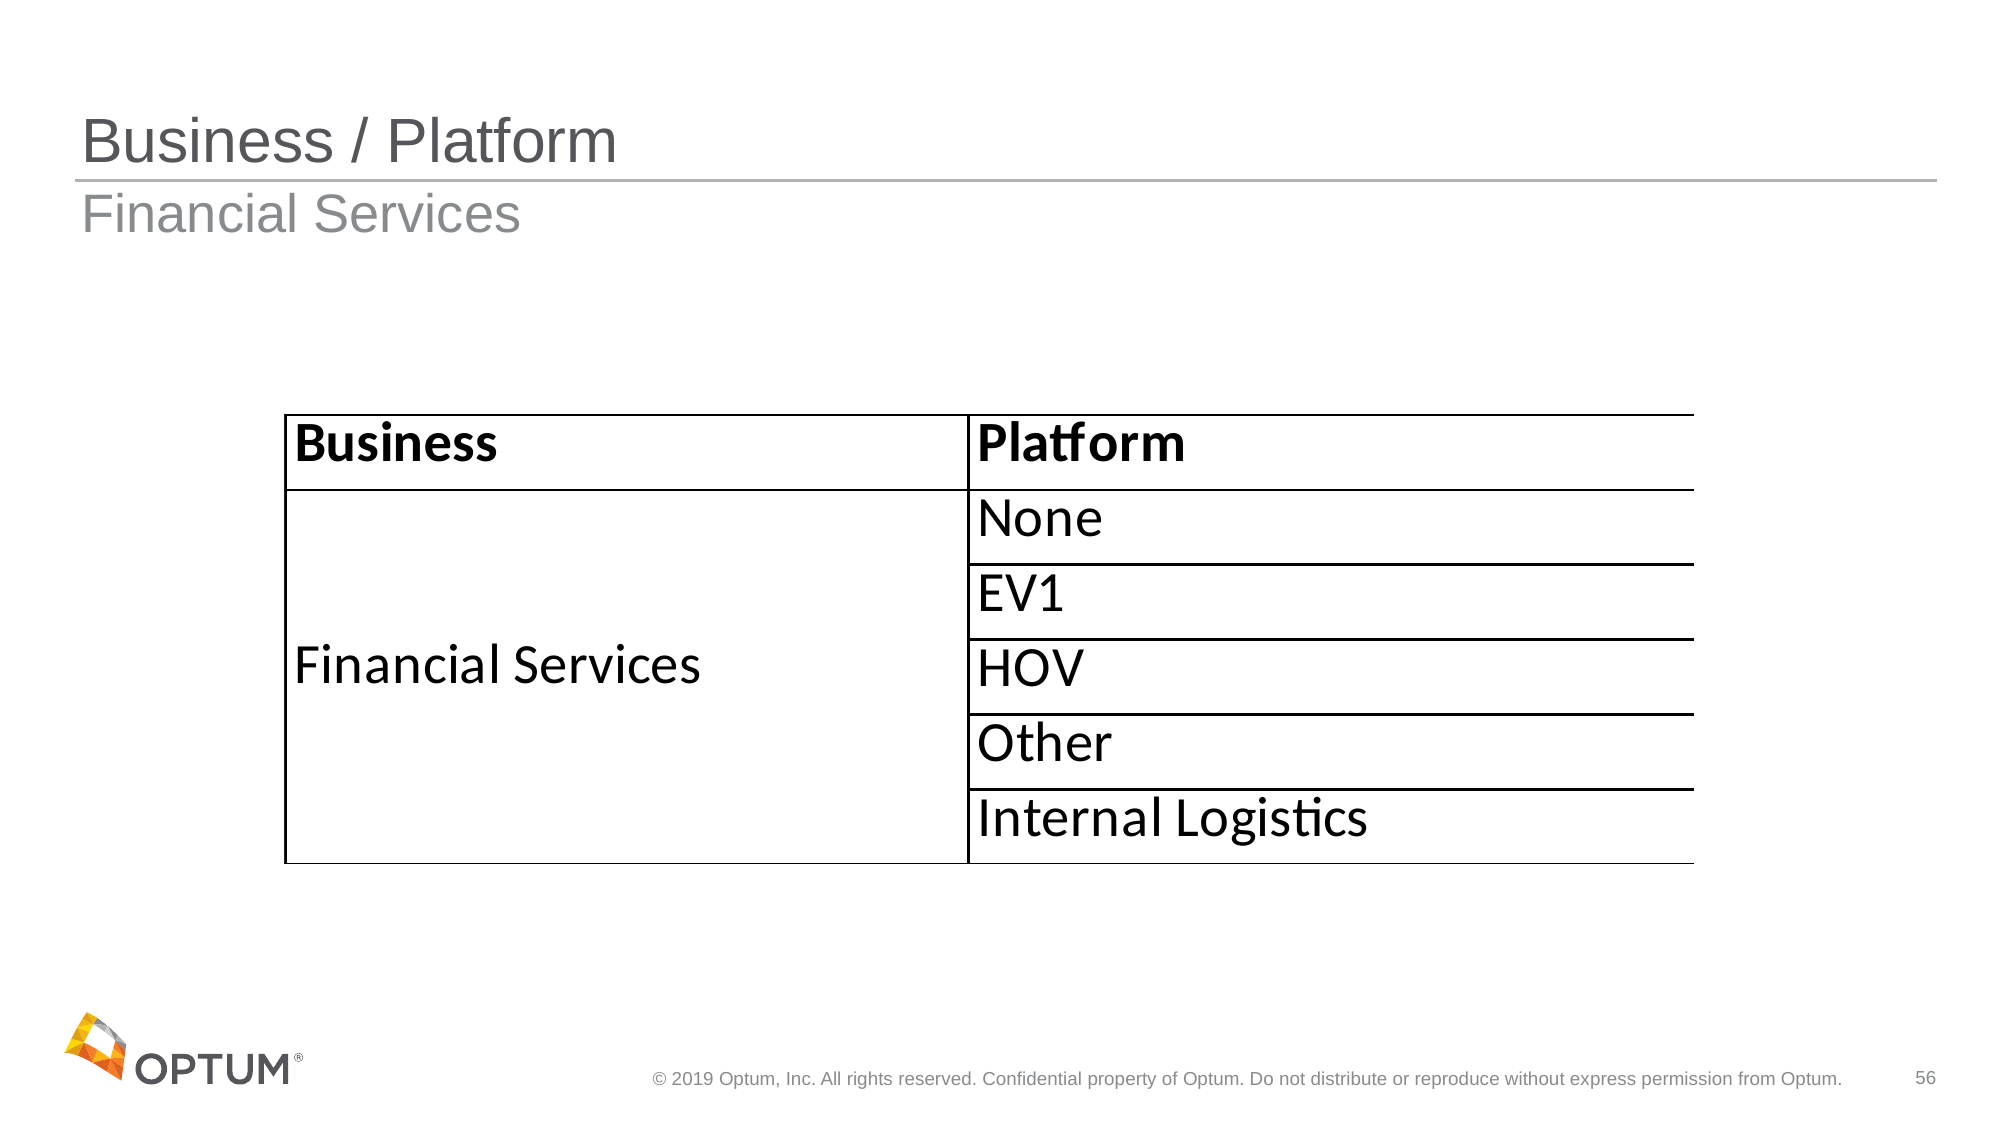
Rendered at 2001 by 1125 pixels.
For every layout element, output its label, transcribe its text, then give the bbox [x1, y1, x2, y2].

footer © 2019 Optum, Inc. All rights reserved. Confidential property of Optum. Do not distribute or reproduce without express permission from Optum. [500, 1052, 1842, 1104]
slide_number 56 [1848, 1057, 1937, 1096]
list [284, 413, 1697, 866]
title Business / Platform [81, 0, 1938, 177]
list Financial Services [81, 183, 1938, 265]
